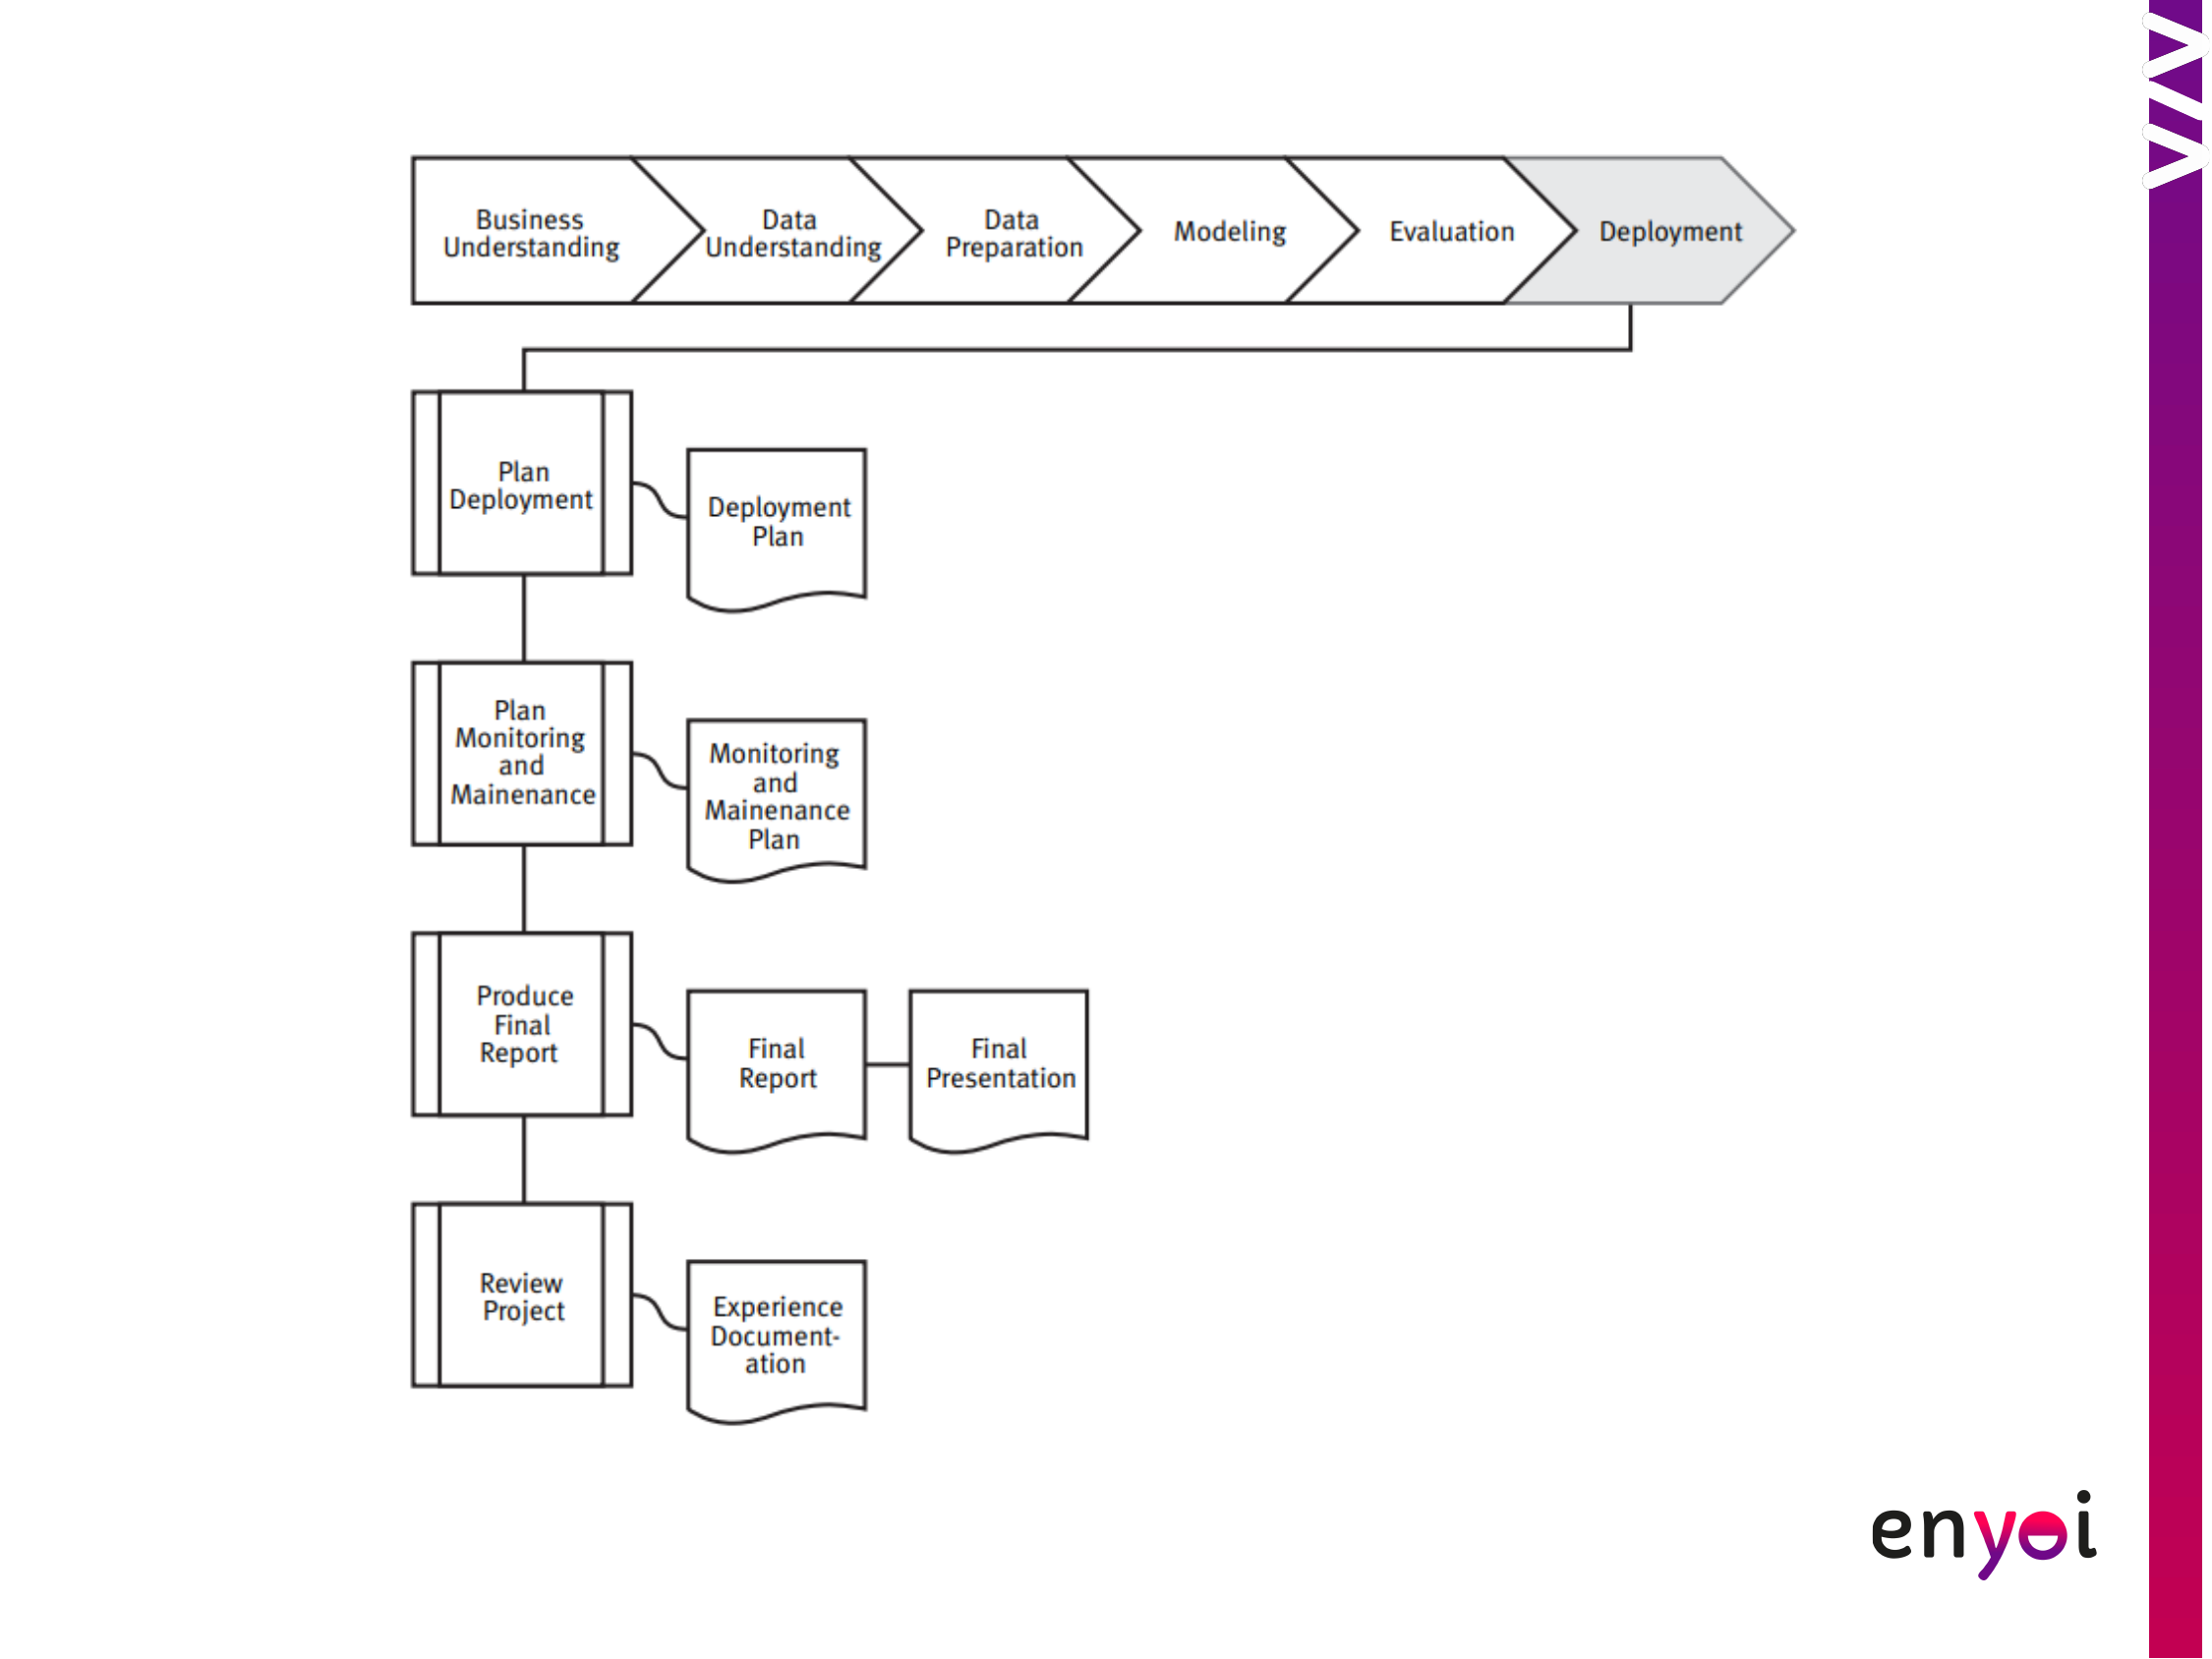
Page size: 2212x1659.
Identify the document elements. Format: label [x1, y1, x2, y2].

text_box [2139, 0, 2212, 1659]
text_box [1872, 1490, 2097, 1580]
picture [405, 143, 1807, 1438]
